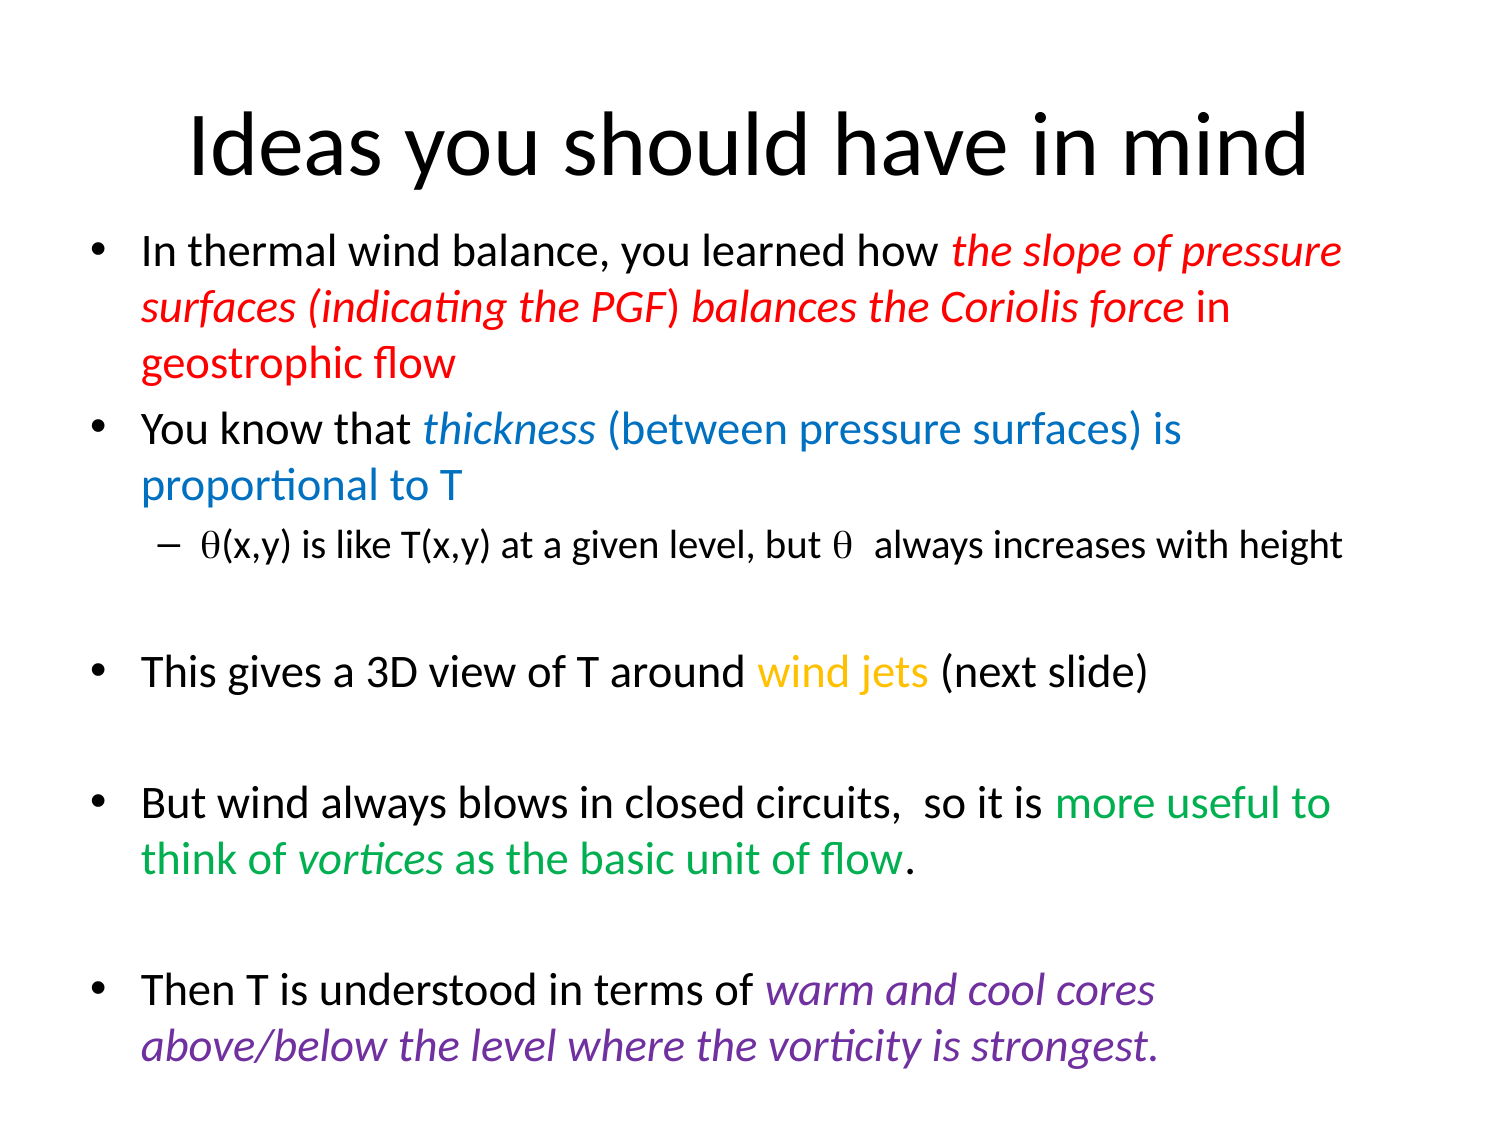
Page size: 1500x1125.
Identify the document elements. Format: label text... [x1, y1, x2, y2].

title Ideas you should have in mind [75, 45, 1425, 212]
list In thermal wind balance, you learned how the slope of pressure surfaces (indicating the PGF) balances the Coriolis force in geostrophic flow You know that thickness (between pressure surfaces) is proportional to T q(x,y) is like T(x,y) at a given level, but q always increases with height This gives a 3D view of T around wind jets (next slide) But wind always blows in closed circuits, so it is more useful to think of vortices as the basic unit of flow. Then T is understood in terms of warm and cool cores above/below the level where the vorticity is strongest. [75, 212, 1425, 1088]
